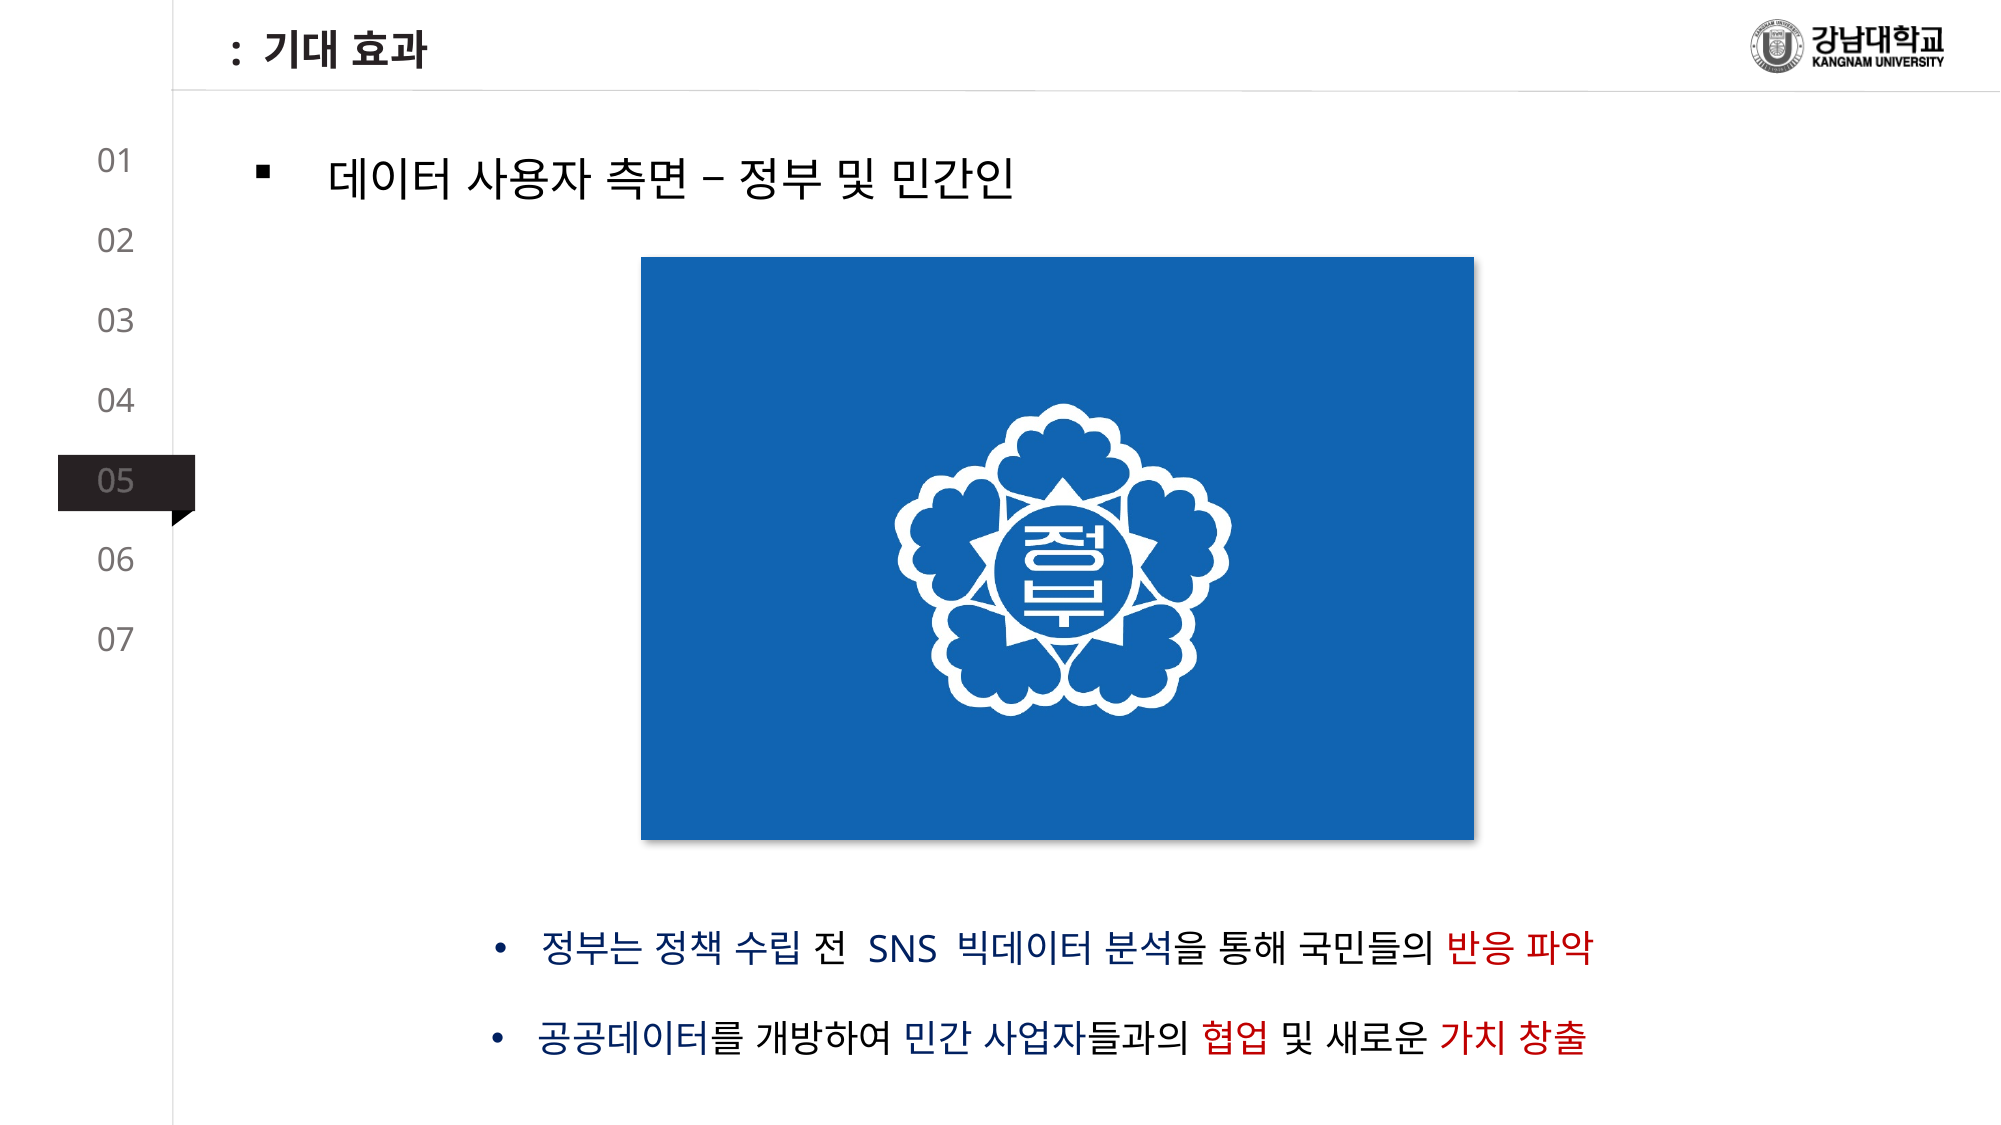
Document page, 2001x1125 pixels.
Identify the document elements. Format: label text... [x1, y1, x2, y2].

text_box 정부는 정책 수립 전 SNS 빅데이터 분석을 통해 국민들의 반응 파악 공공데이터를 개방하여 민간 사업자들과의 협업 및 새로운 가치 창출 [343, 872, 1747, 1068]
text_box 데이터 사용자 측면 – 정부 및 민간인 [237, 115, 1713, 214]
text_box 01 02 03 04 05 06 07 [82, 525, 171, 746]
picture [1746, 17, 1951, 77]
picture [641, 257, 1474, 840]
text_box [58, 454, 196, 525]
text_box 01 02 03 04 05 06 07 [82, 131, 171, 454]
text_box : 기대 효과 [215, 16, 738, 81]
